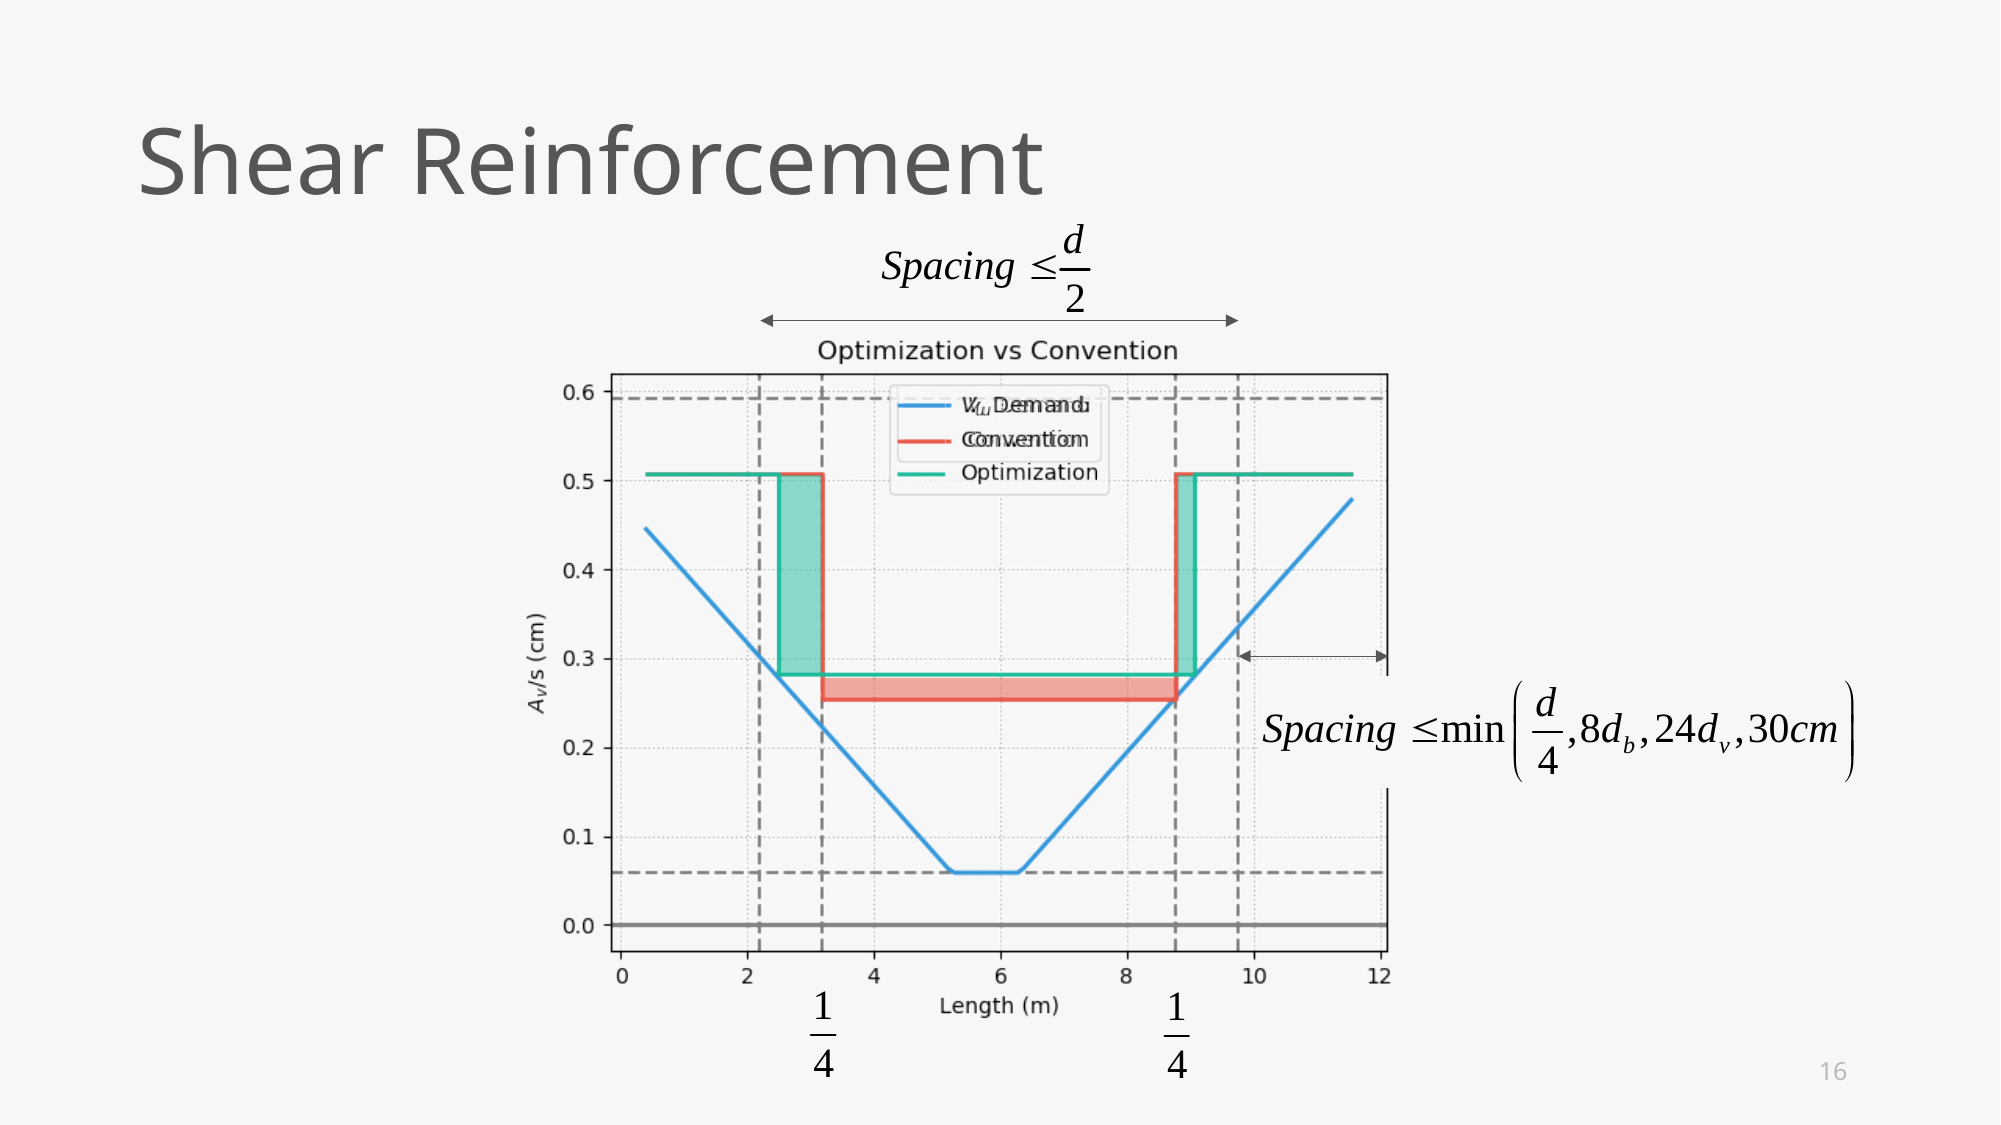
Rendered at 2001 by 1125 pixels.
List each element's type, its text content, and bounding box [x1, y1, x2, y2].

list Shear Reinforcement [137, 108, 1071, 324]
slide_number 16 [1412, 1042, 1863, 1103]
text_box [876, 217, 1096, 318]
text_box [1160, 983, 1192, 1083]
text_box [806, 983, 840, 1084]
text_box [1258, 675, 1863, 789]
picture [486, 283, 1487, 1034]
